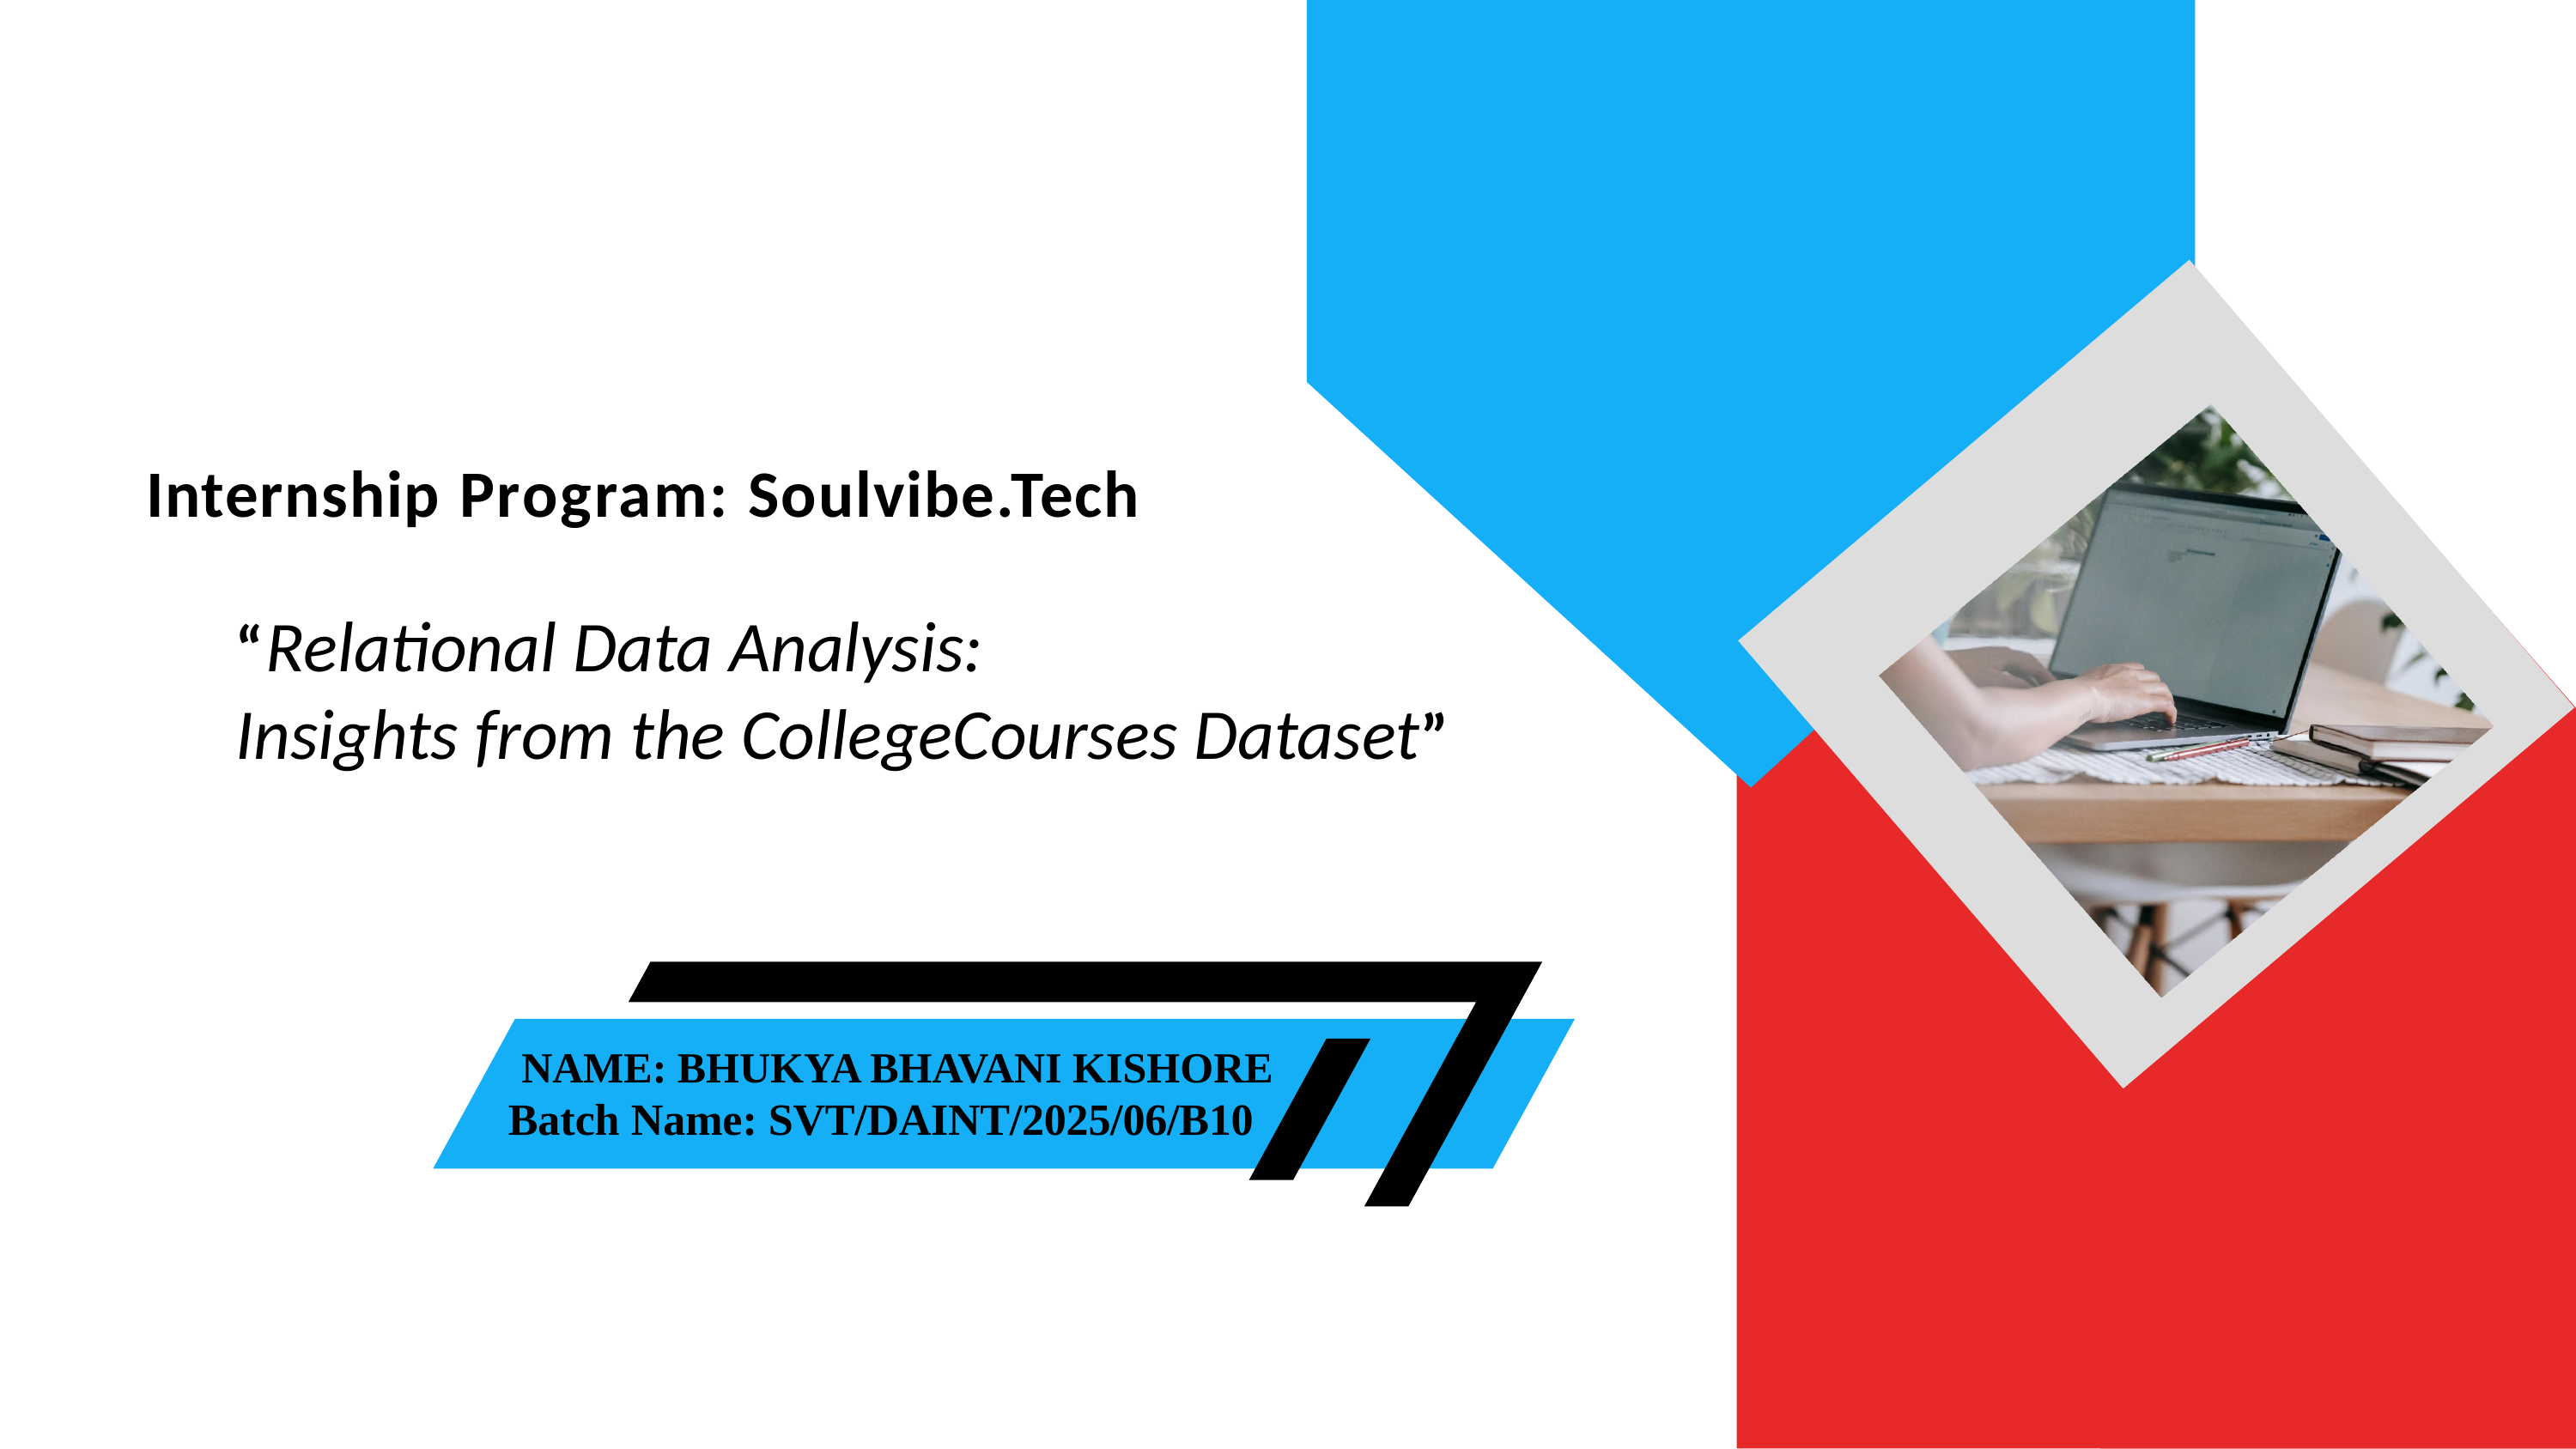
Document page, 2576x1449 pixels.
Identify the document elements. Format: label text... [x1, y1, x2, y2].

text_box “Relational Data Analysis: Insights from the CollegeCourses Dataset” [234, 694, 428, 773]
title Internship Program: Soulvibe.Tech [143, 449, 428, 694]
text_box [433, 0, 2576, 1449]
